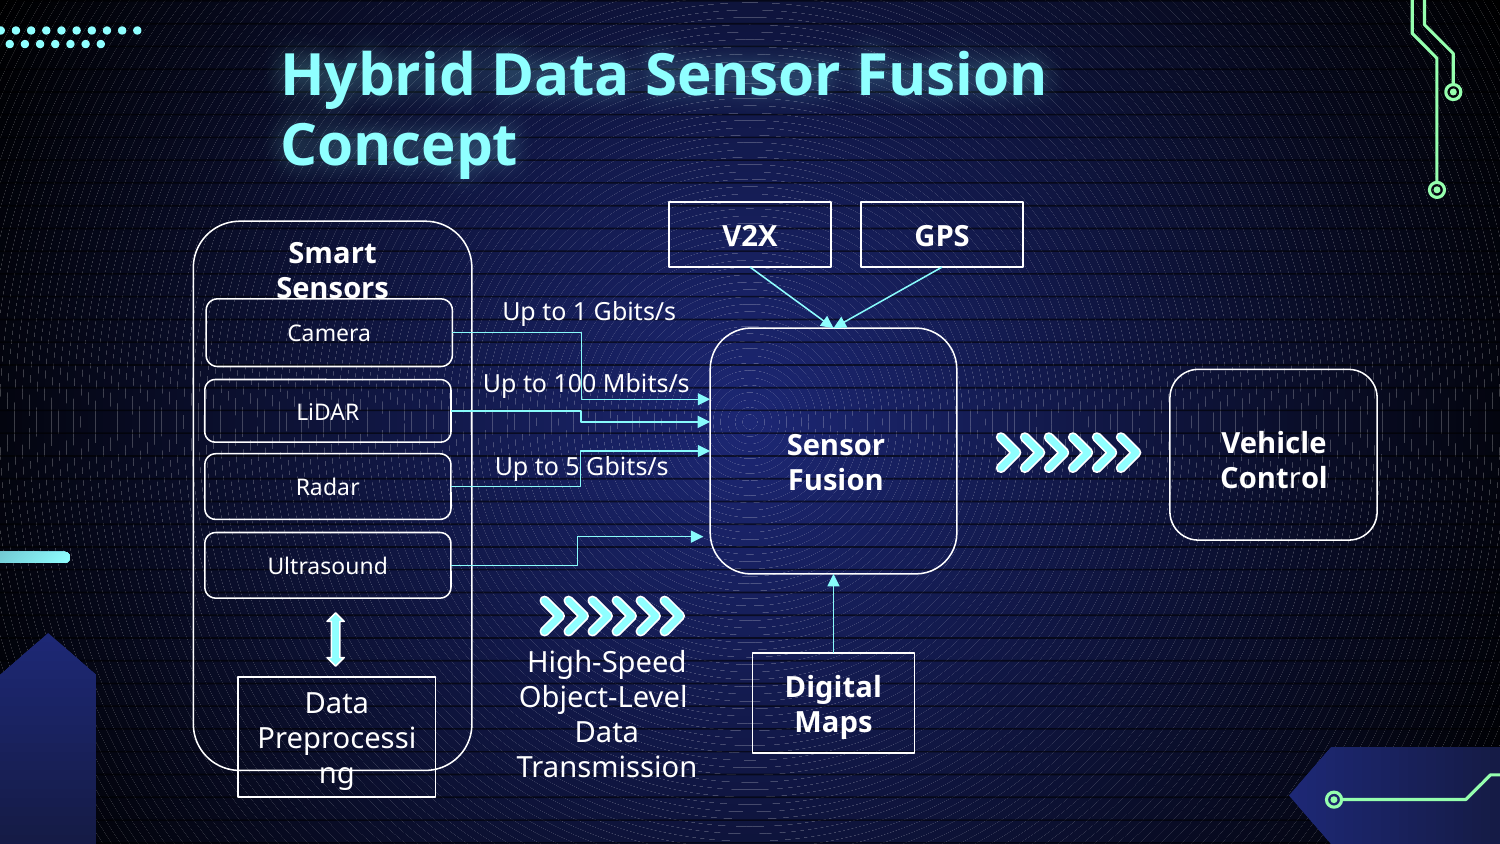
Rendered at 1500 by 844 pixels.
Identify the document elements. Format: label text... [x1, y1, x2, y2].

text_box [452, 332, 711, 400]
text_box High-Speed Object-Level Data Transmission [482, 635, 732, 791]
text_box Up to 5 Gbits/s [477, 442, 704, 449]
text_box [539, 595, 685, 636]
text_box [749, 267, 832, 329]
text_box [709, 327, 958, 575]
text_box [833, 267, 943, 329]
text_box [193, 219, 473, 771]
text_box GPS [861, 202, 1023, 268]
title Hybrid Data Sensor Fusion Concept [265, 63, 1295, 152]
text_box Digital Maps [752, 652, 915, 753]
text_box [450, 450, 711, 487]
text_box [995, 432, 1142, 473]
text_box V2X [669, 202, 831, 268]
text_box Up to 1 Gbits/s [477, 288, 744, 330]
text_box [450, 410, 711, 423]
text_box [450, 536, 704, 566]
text_box Data Preprocessing [238, 779, 436, 798]
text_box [1169, 369, 1378, 541]
